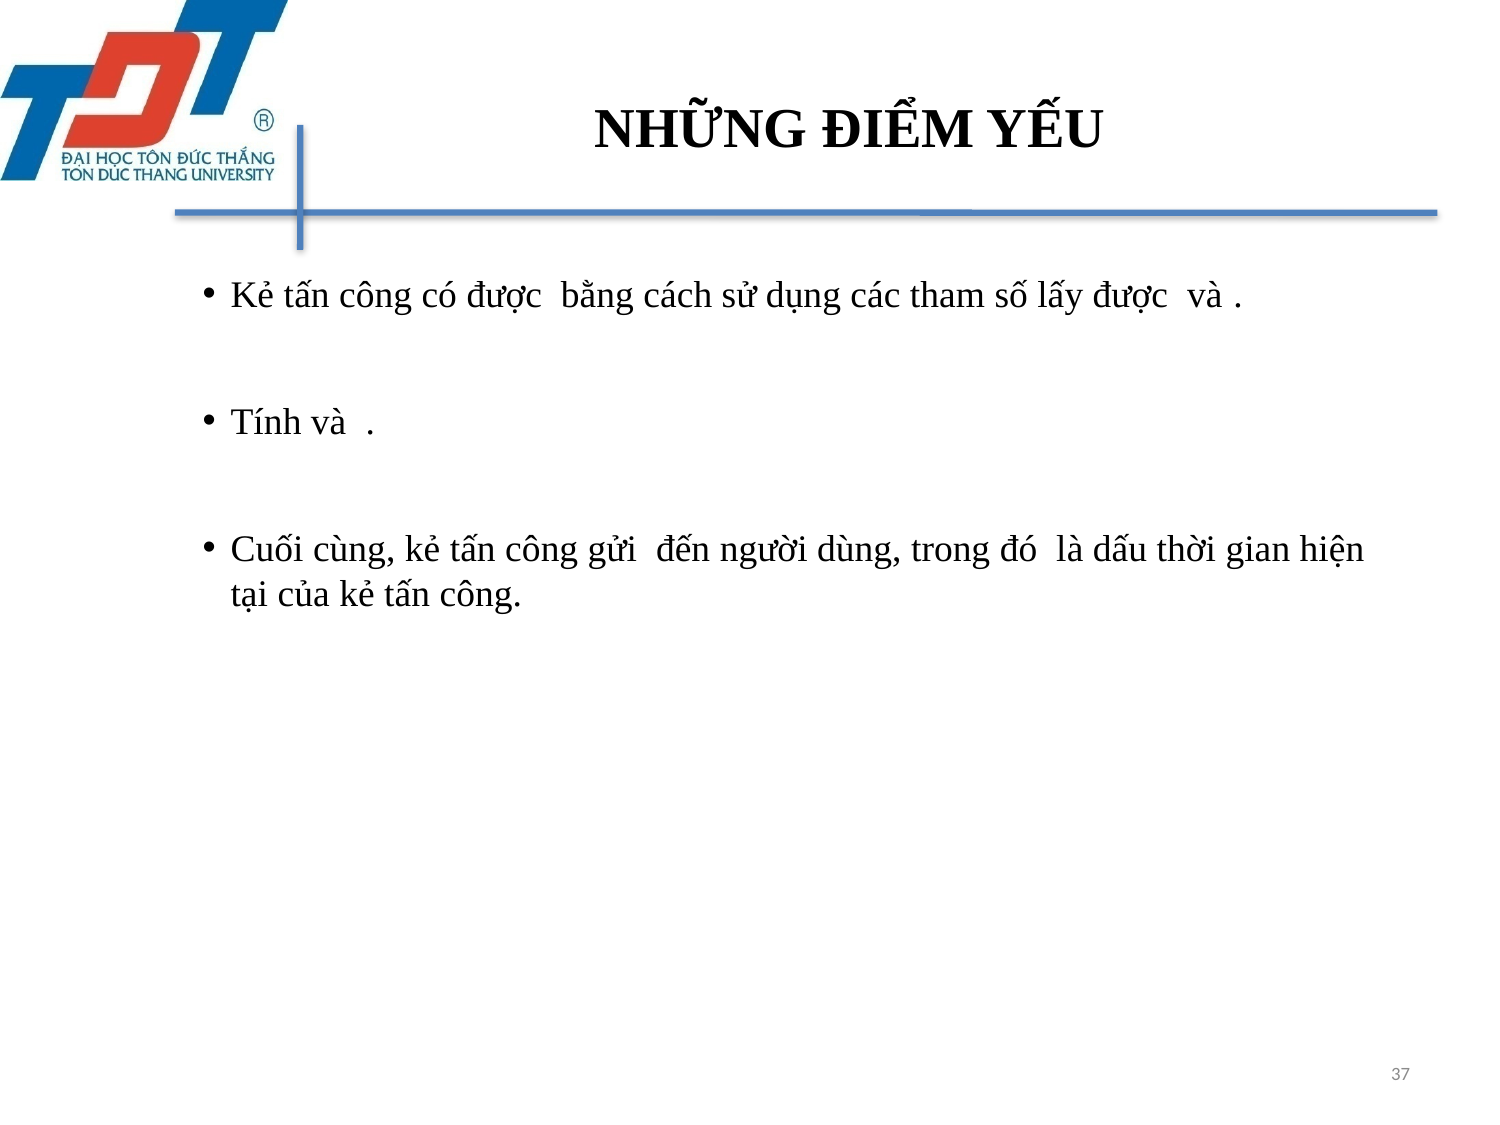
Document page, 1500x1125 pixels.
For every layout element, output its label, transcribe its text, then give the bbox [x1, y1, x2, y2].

picture [0, 0, 288, 181]
slide_number 37 [1074, 1042, 1425, 1103]
title NHỮNG ĐIỂM YẾU [174, 31, 1500, 219]
